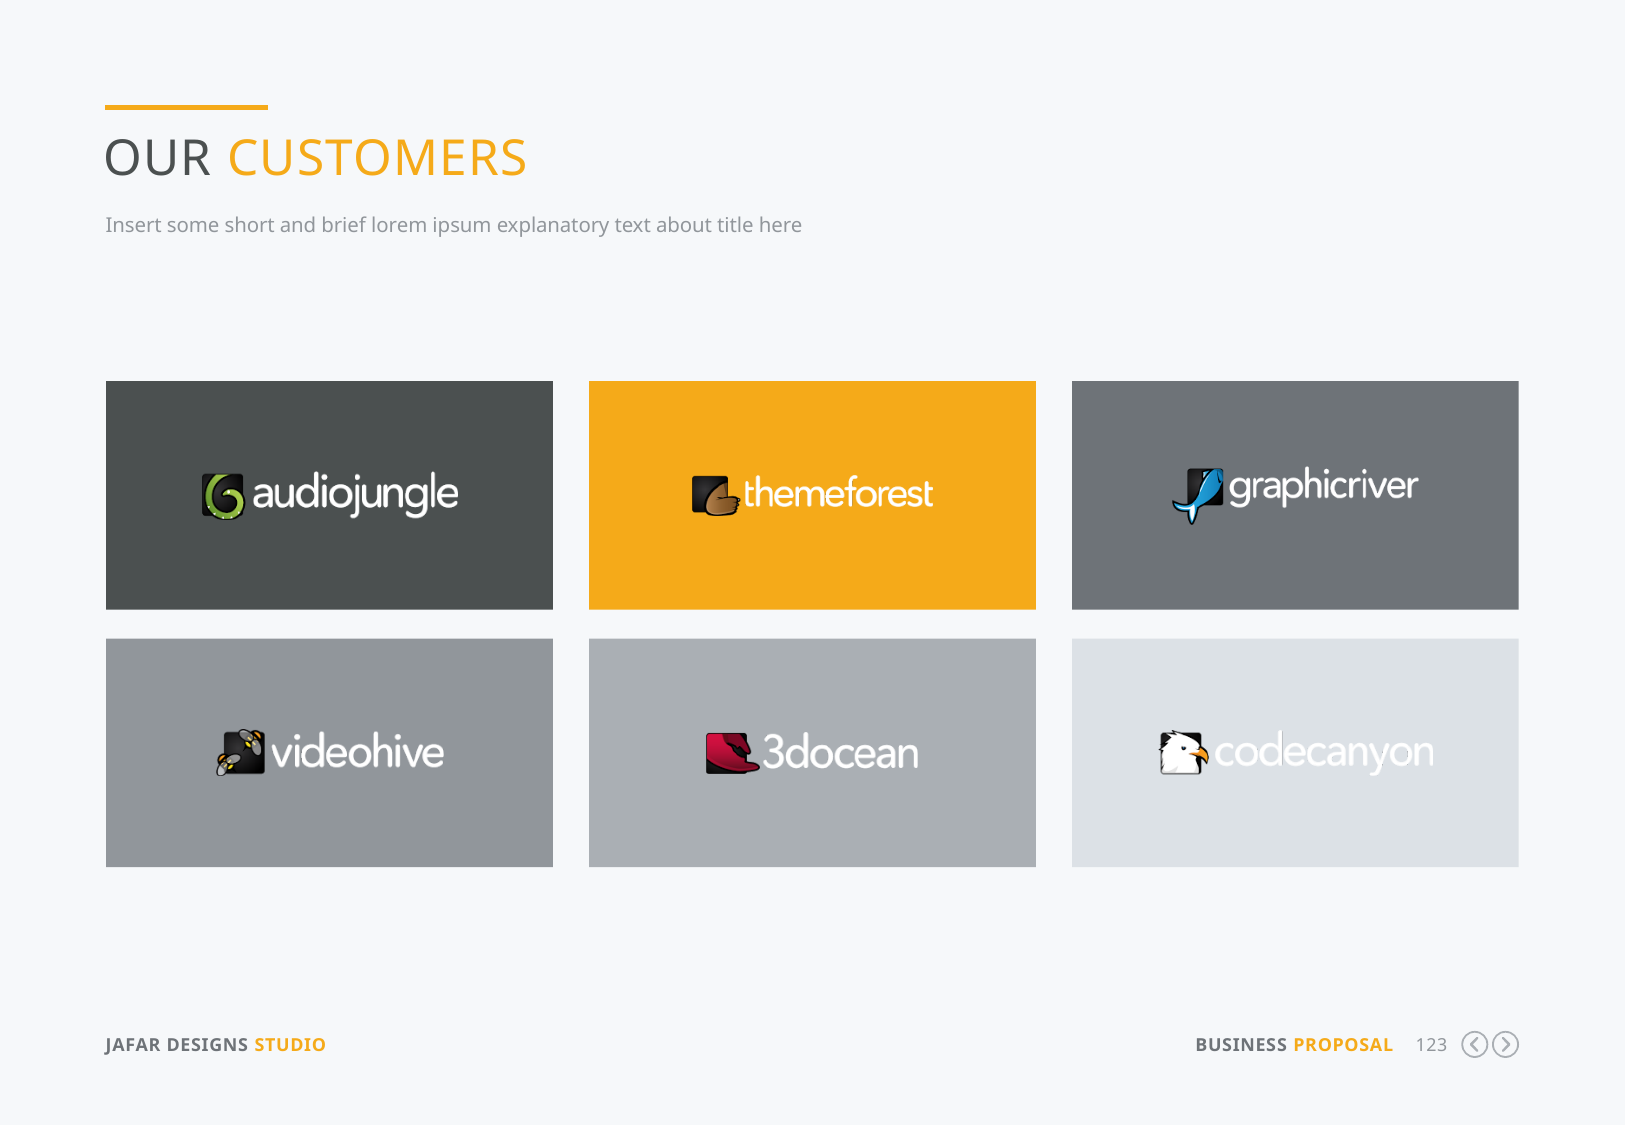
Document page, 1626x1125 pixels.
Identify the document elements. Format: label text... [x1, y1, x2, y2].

text_box [1071, 380, 1520, 611]
list Insert some short and brief lorem ipsum explanatory text about title here [105, 209, 1519, 241]
picture [215, 729, 444, 776]
text_box [105, 380, 554, 611]
text_box [588, 380, 1037, 611]
picture [1157, 730, 1433, 776]
picture [706, 732, 918, 774]
picture [1172, 466, 1419, 525]
text_box [1071, 638, 1520, 868]
picture [692, 475, 933, 516]
picture [201, 471, 458, 520]
text_box [588, 638, 1037, 868]
text_box [105, 638, 554, 868]
list Our Customers [103, 125, 1518, 188]
